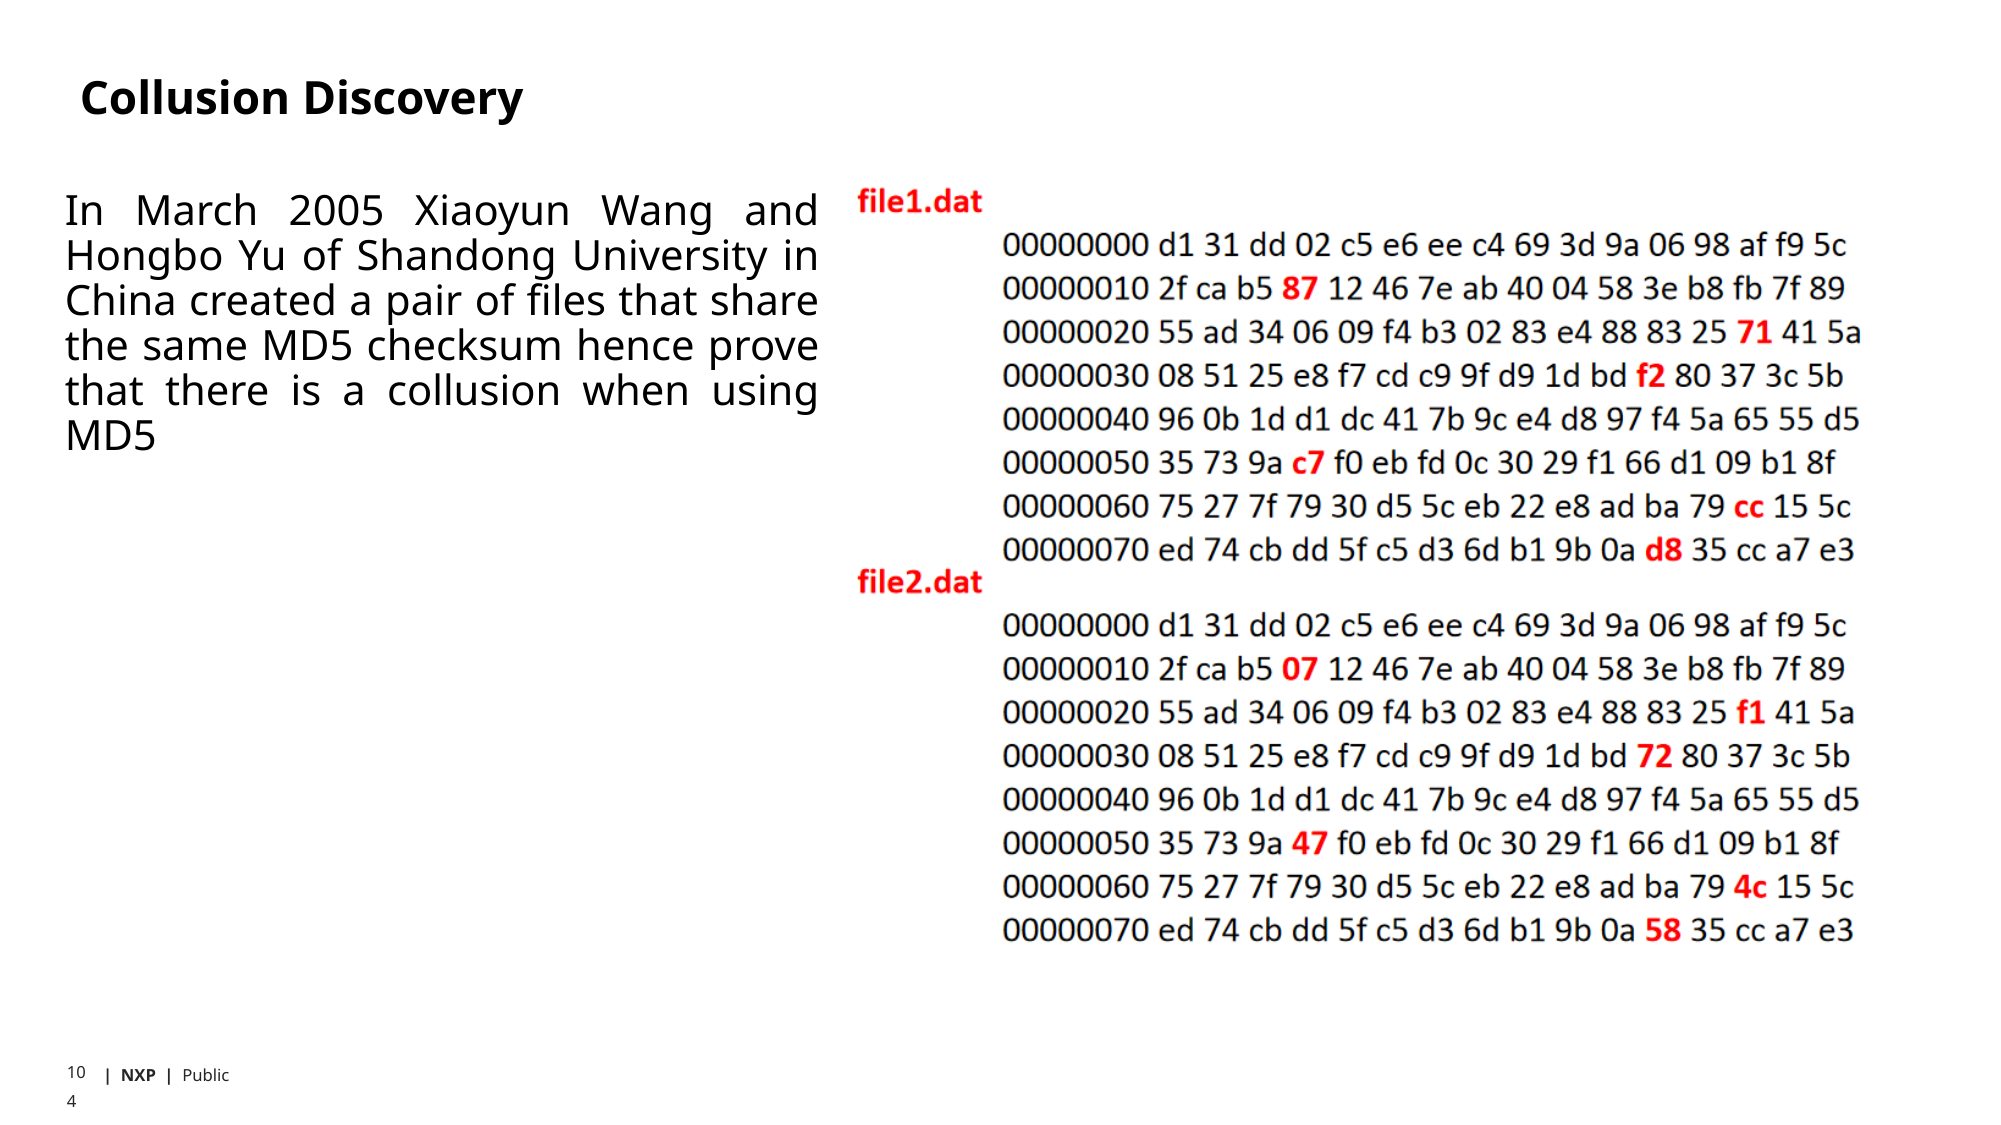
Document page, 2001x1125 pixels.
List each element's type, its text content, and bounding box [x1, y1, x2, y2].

title Collusion Discovery [64, 67, 1940, 176]
picture [819, 162, 1959, 963]
list In March 2005 Xiaoyun Wang and Hongbo Yu of Shandong University in China created a pair of files that share the same MD5 checksum hence prove that there is a collusion when using MD5 [64, 189, 819, 955]
